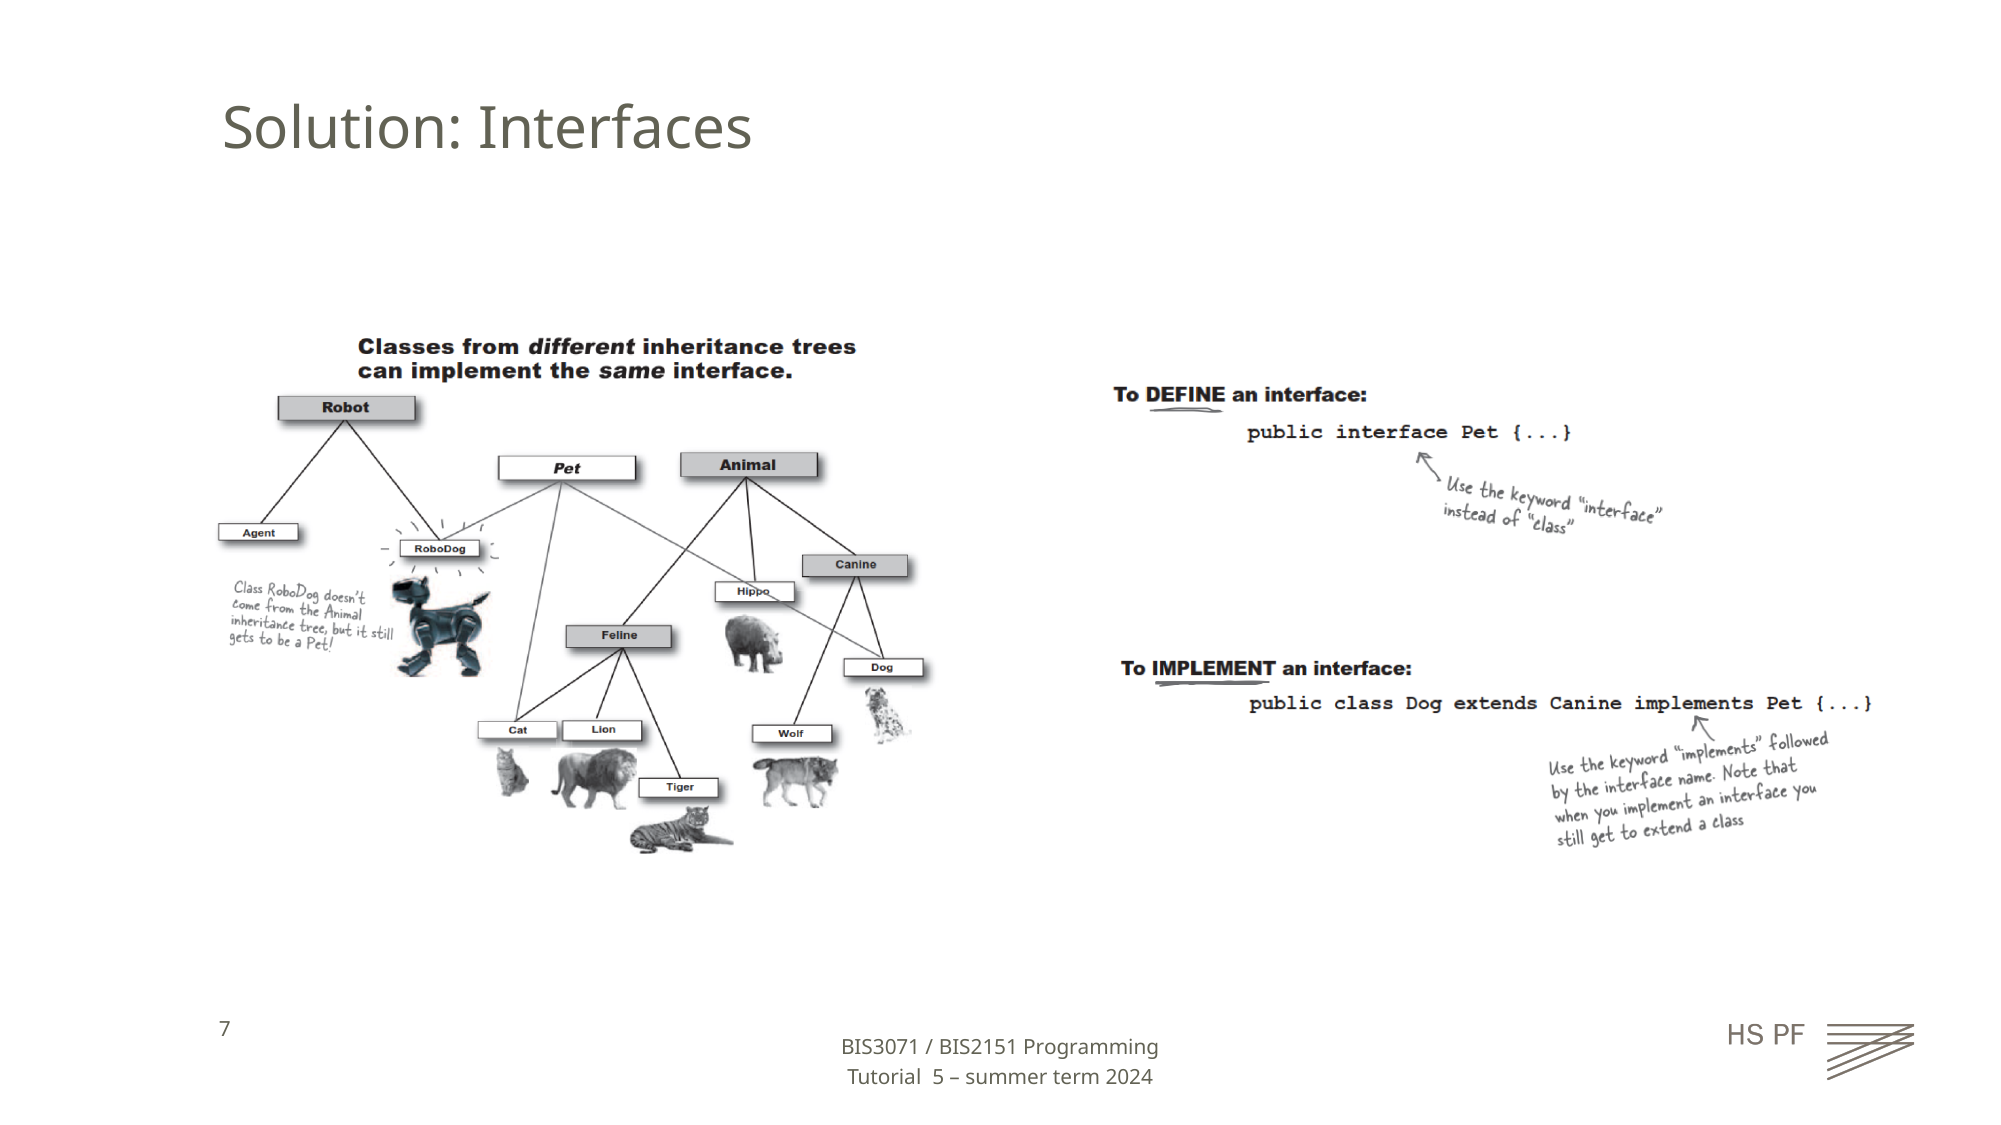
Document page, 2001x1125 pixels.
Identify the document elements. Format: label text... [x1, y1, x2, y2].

picture [197, 226, 987, 901]
title Solution: Interfaces [222, 98, 1783, 189]
picture [1087, 620, 1934, 888]
picture [1708, 1003, 1935, 1107]
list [1087, 360, 1721, 563]
